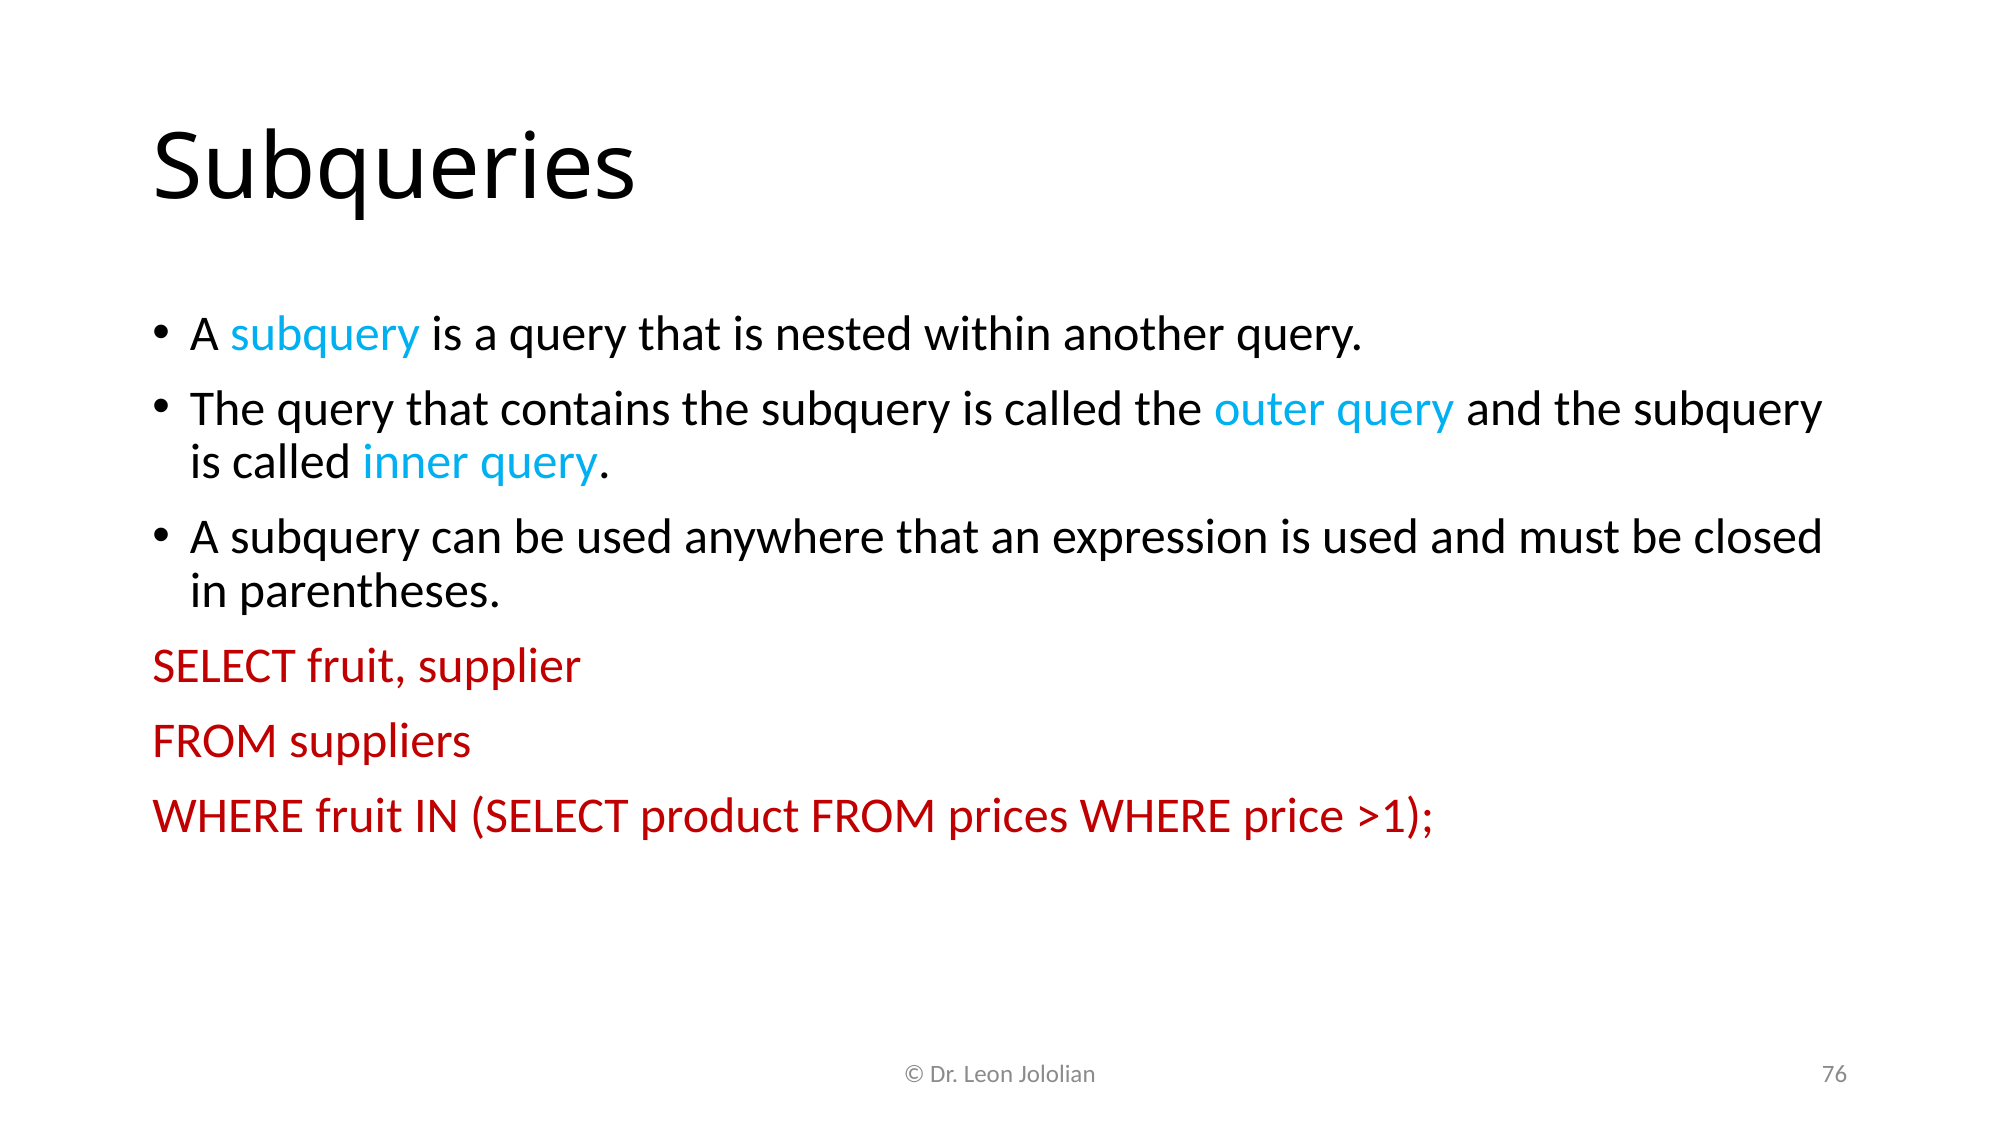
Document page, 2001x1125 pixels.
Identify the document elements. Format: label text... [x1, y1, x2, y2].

slide_number 76 [1412, 1042, 1863, 1103]
title Subqueries [137, 59, 1863, 278]
footer © Dr. Leon Jololian [662, 1042, 1338, 1103]
list A subquery is a query that is nested within another query. The query that contains the subquery is called the outer query and the subquery is called inner query. A subquery can be used anywhere that an expression is used and must be closed in parentheses. SELECT fruit, supplier FROM suppliers WHERE fruit IN (SELECT product FROM prices WHERE price >1); [137, 299, 1863, 1014]
